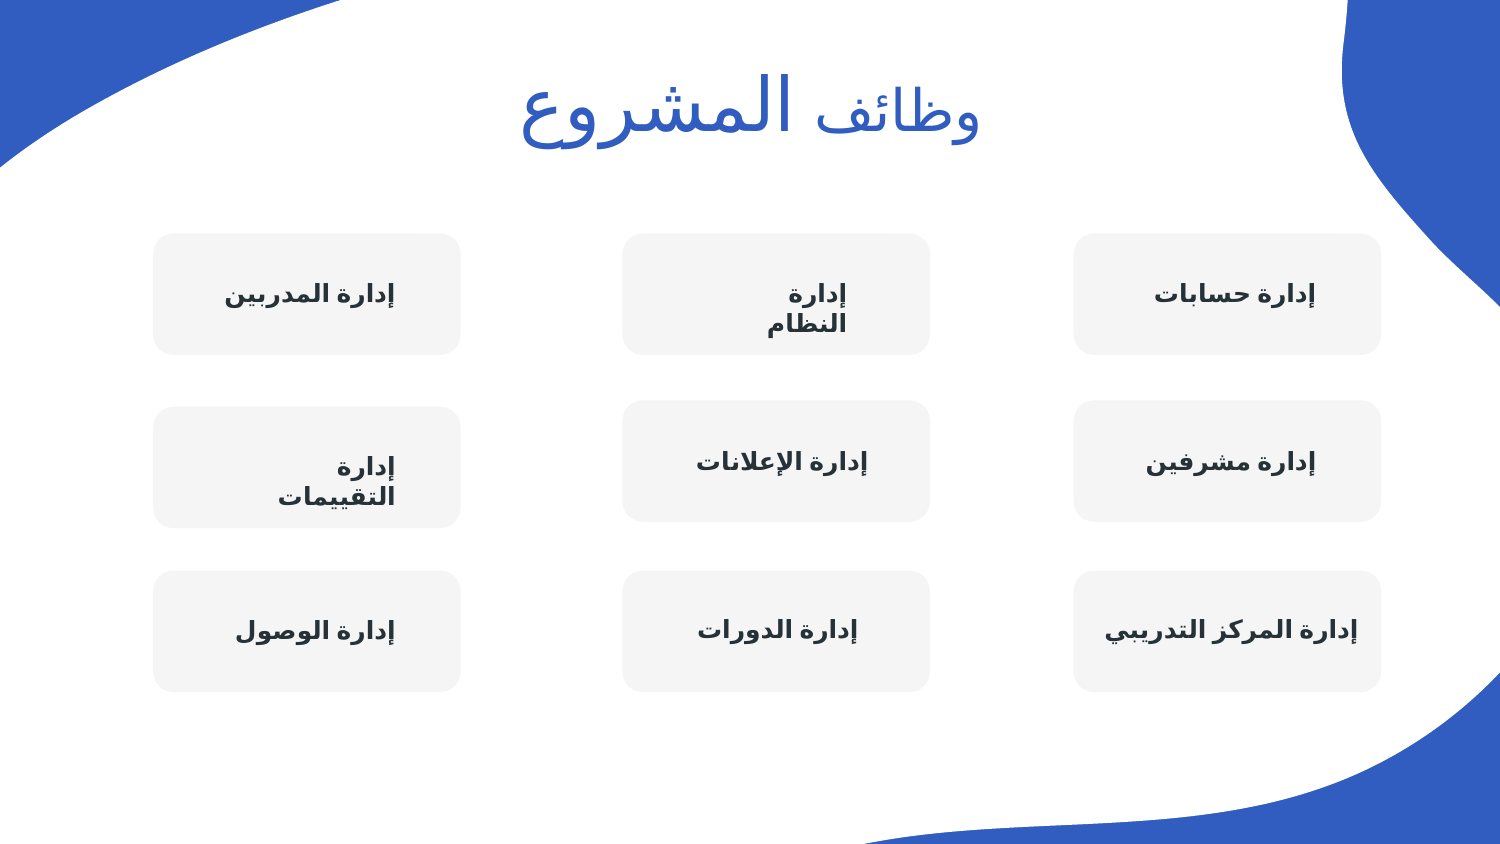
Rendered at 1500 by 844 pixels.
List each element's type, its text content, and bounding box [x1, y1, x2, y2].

text_box [153, 570, 461, 693]
text_box [622, 400, 930, 522]
subtitle إدارة المدربين [202, 262, 411, 326]
subtitle إدارة التقييمات [202, 435, 411, 500]
text_box [622, 570, 930, 693]
title وظائف المشروع [52, 41, 1451, 127]
subtitle إدارة حسابات [1123, 262, 1332, 326]
subtitle إدارة المركز التدريبي [1080, 598, 1374, 655]
text_box [1073, 400, 1382, 522]
text_box [153, 406, 461, 529]
subtitle إدارة النظام [690, 262, 863, 326]
text_box [622, 233, 930, 355]
subtitle إدارة مشرفين [1123, 430, 1332, 487]
text_box [1073, 570, 1382, 693]
subtitle إدارة الوصول [202, 599, 411, 664]
subtitle إدارة الإعلانات [668, 430, 884, 487]
subtitle إدارة الدورات [678, 598, 874, 655]
text_box [1073, 233, 1382, 355]
text_box [153, 233, 461, 355]
